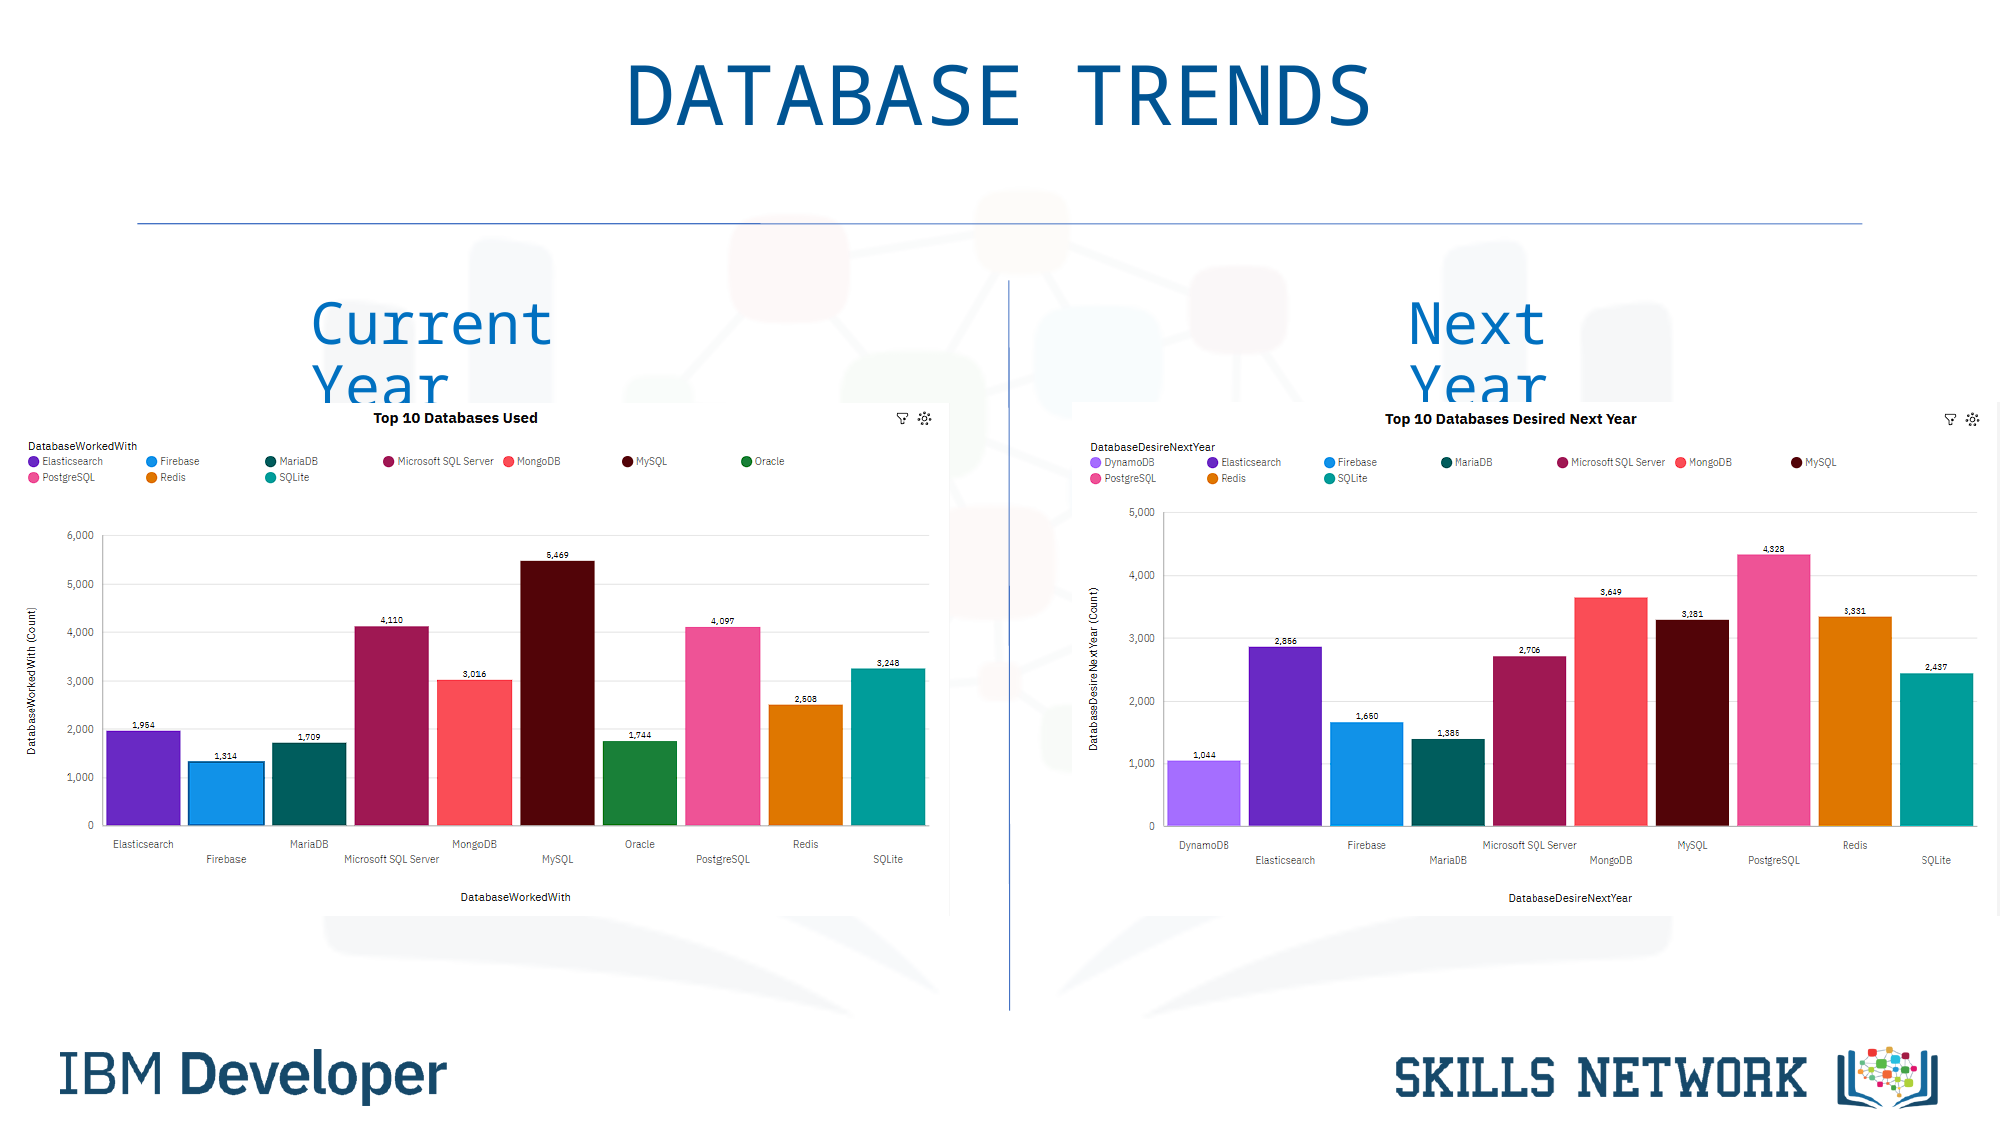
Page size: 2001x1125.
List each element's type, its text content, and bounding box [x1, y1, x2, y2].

list Current Year [295, 286, 662, 369]
list Next Year [1393, 286, 1682, 369]
picture [1390, 1045, 1945, 1111]
picture [0, 403, 950, 918]
picture [55, 1045, 459, 1108]
picture [1072, 402, 2000, 916]
title DATABASE TRENDS [0, 0, 2000, 197]
